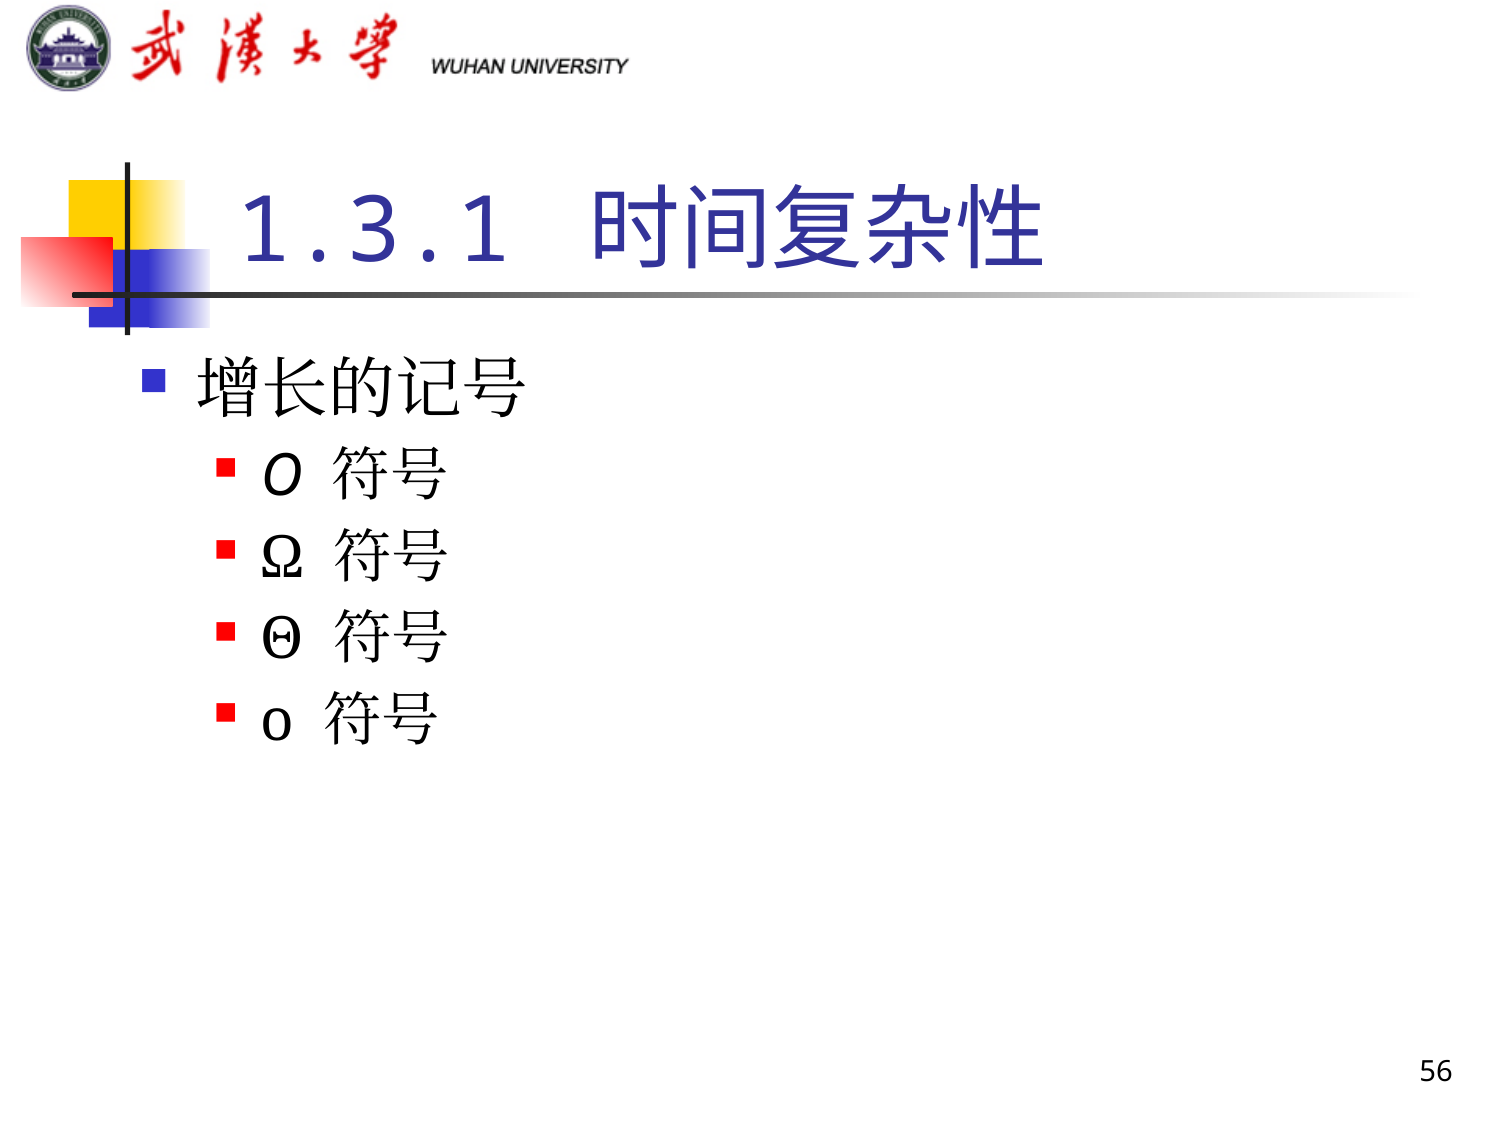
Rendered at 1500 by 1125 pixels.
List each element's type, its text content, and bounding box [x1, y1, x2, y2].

picture [0, 0, 643, 93]
slide_number 56 [1155, 1024, 1468, 1100]
text_box 1.3.1 时间复杂性 [221, 47, 1500, 288]
list 增长的记号 O 符号 Ω 符号 Θ 符号 o 符号 [123, 338, 1399, 1013]
